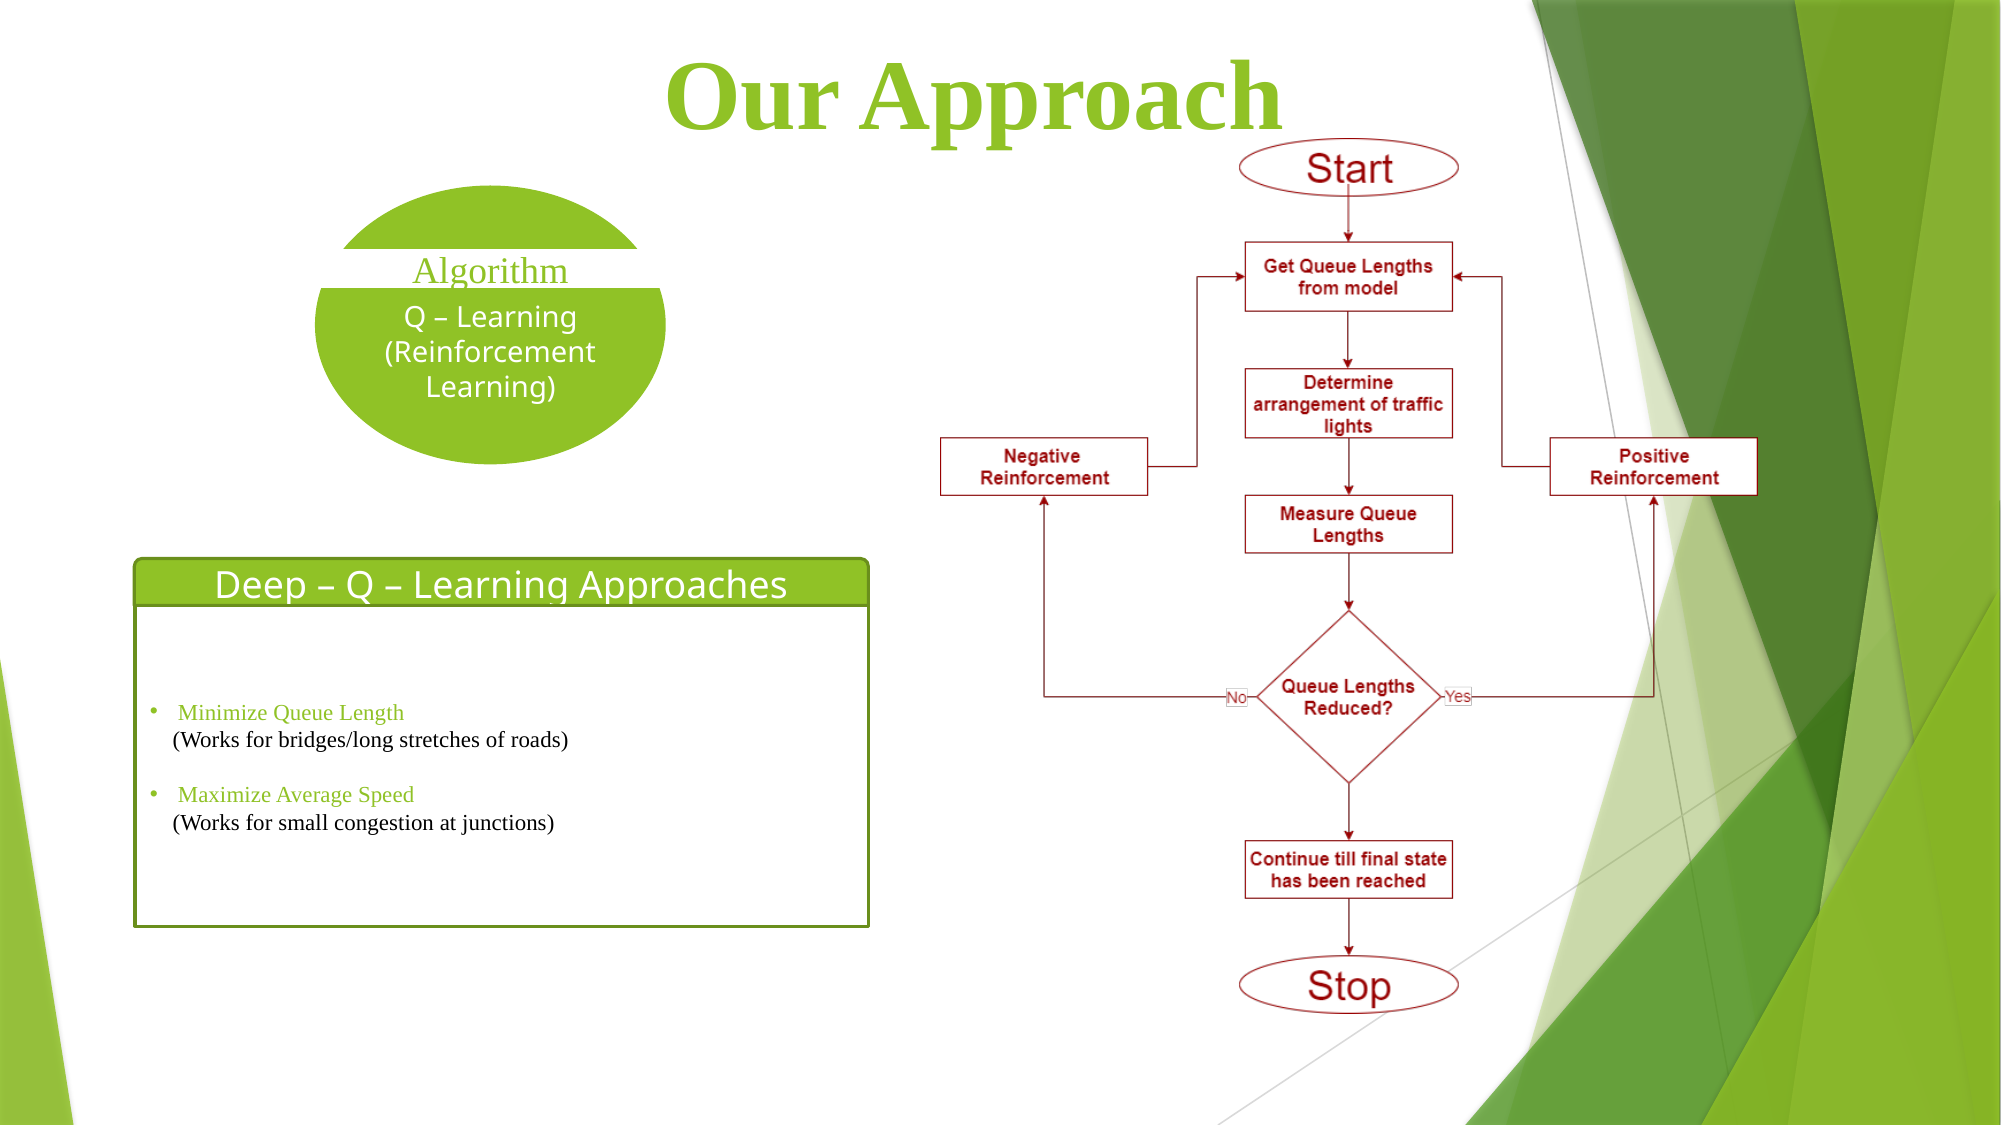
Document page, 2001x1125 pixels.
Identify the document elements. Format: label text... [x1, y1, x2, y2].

text_box Algorithm [313, 248, 667, 289]
text_box Deep – Q – Learning Approaches [132, 556, 870, 606]
picture [939, 137, 1758, 1014]
text_box Q – Learning (Reinforcement Learning) [362, 290, 619, 411]
text_box Minimize Queue Length (Works for bridges/long stretches of roads) Maximize Average Speed (Works for small congestion at junctions) [133, 604, 870, 928]
text_box [313, 289, 668, 466]
text_box [342, 183, 639, 248]
title Our Approach [0, 22, 1948, 136]
